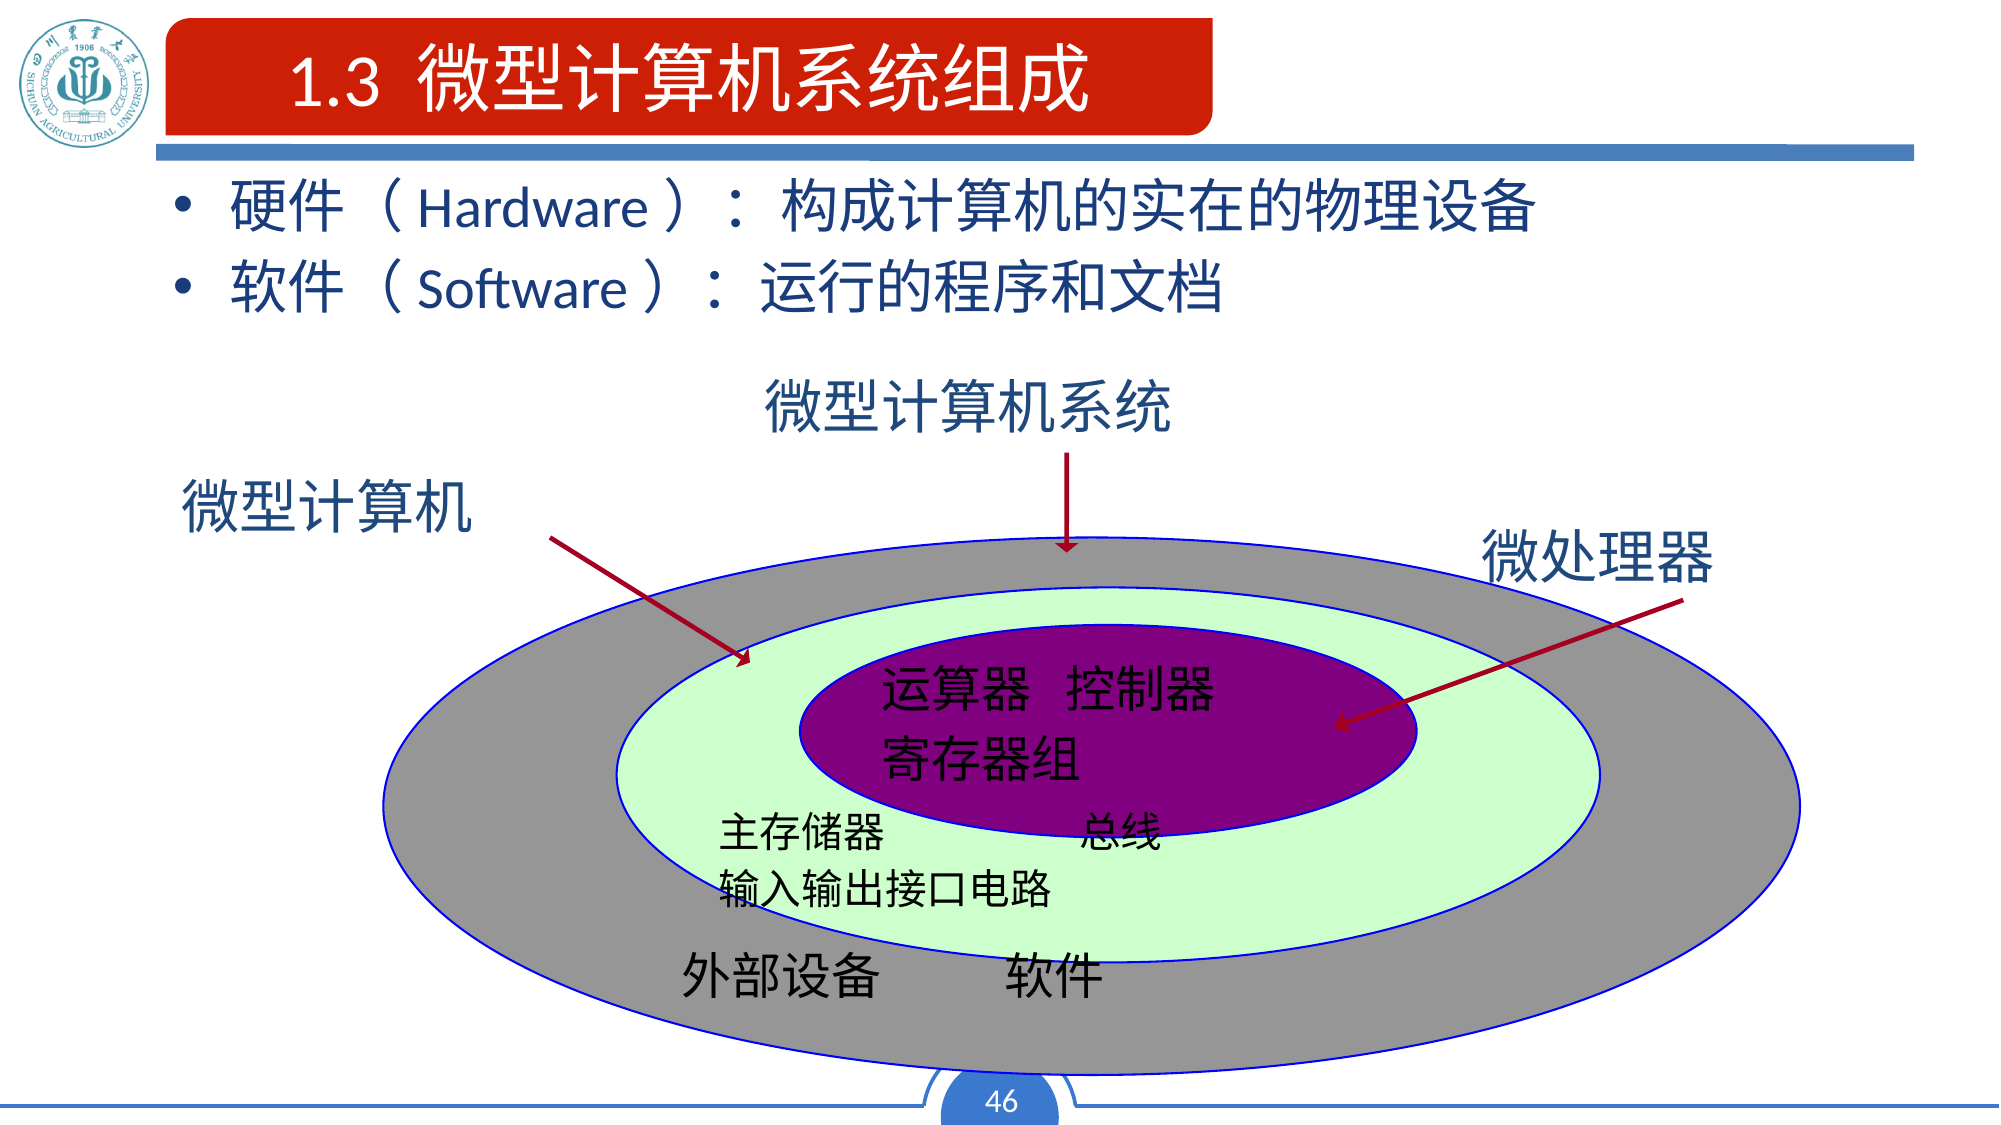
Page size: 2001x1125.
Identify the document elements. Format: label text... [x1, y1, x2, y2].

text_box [166, 362, 1917, 1076]
text_box 1.3 微型计算机系统组成 [163, 16, 1215, 138]
list 硬件（Hardware）：构成计算机的实在的物理设备 软件（Software）：运行的程序和文档 [158, 161, 1638, 349]
